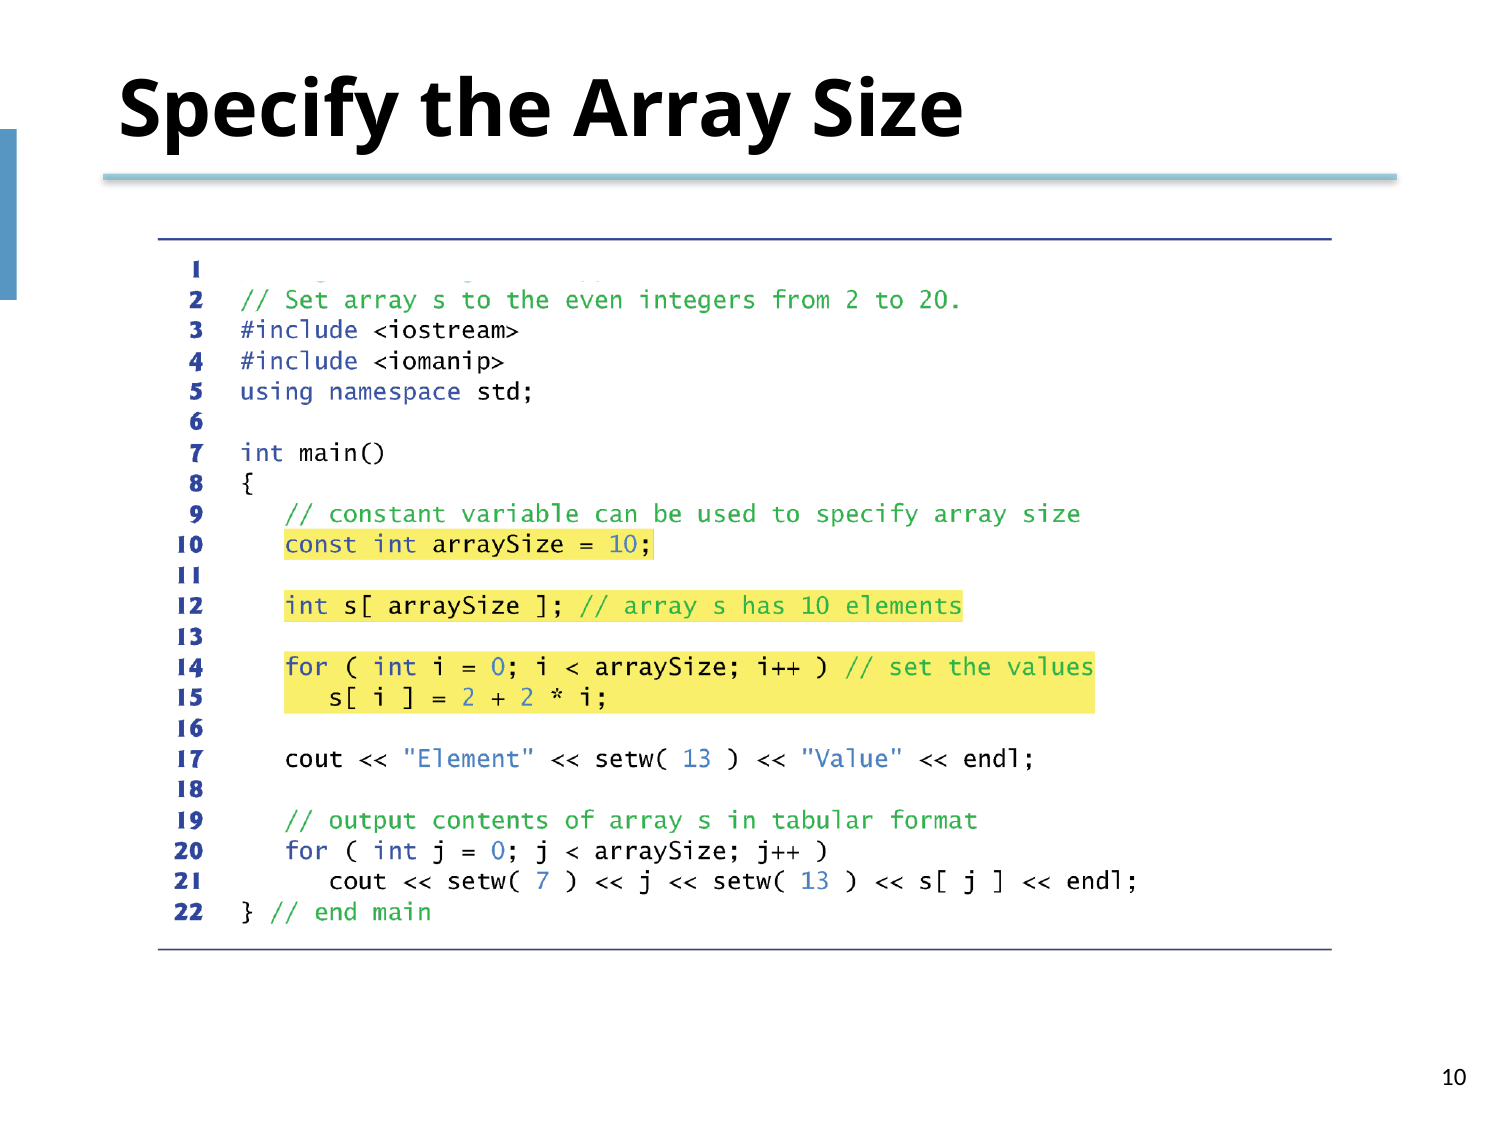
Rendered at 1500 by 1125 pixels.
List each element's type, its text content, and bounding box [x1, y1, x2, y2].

picture [80, 216, 1369, 957]
slide_number 10 [1131, 1045, 1482, 1106]
title Specify the Array Size [103, 25, 1397, 185]
